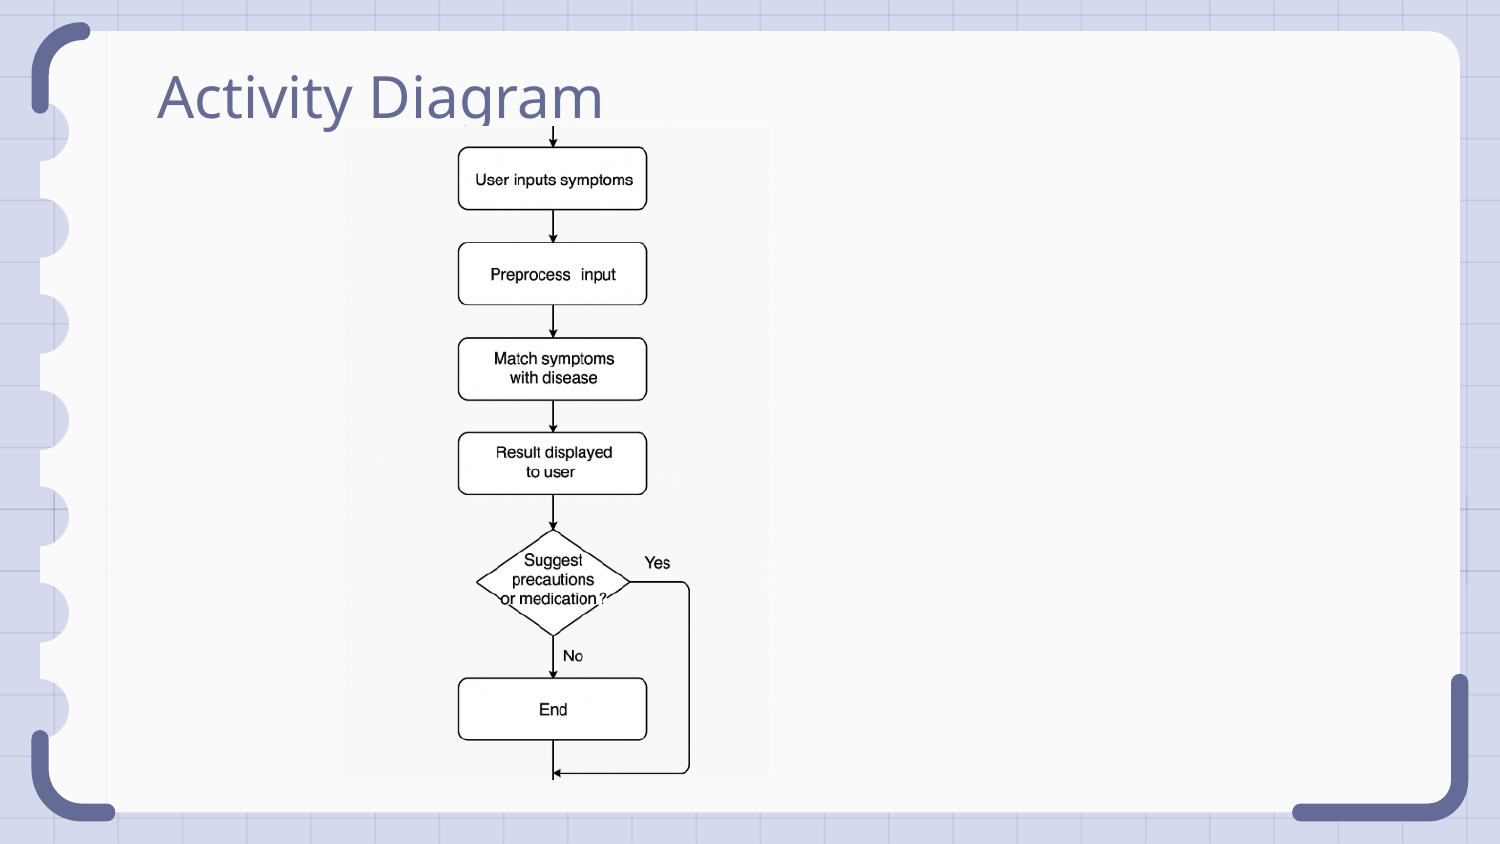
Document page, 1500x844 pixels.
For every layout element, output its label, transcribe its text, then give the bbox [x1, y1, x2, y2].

text_box Activity Diagram [142, 44, 697, 164]
picture [344, 126, 770, 780]
